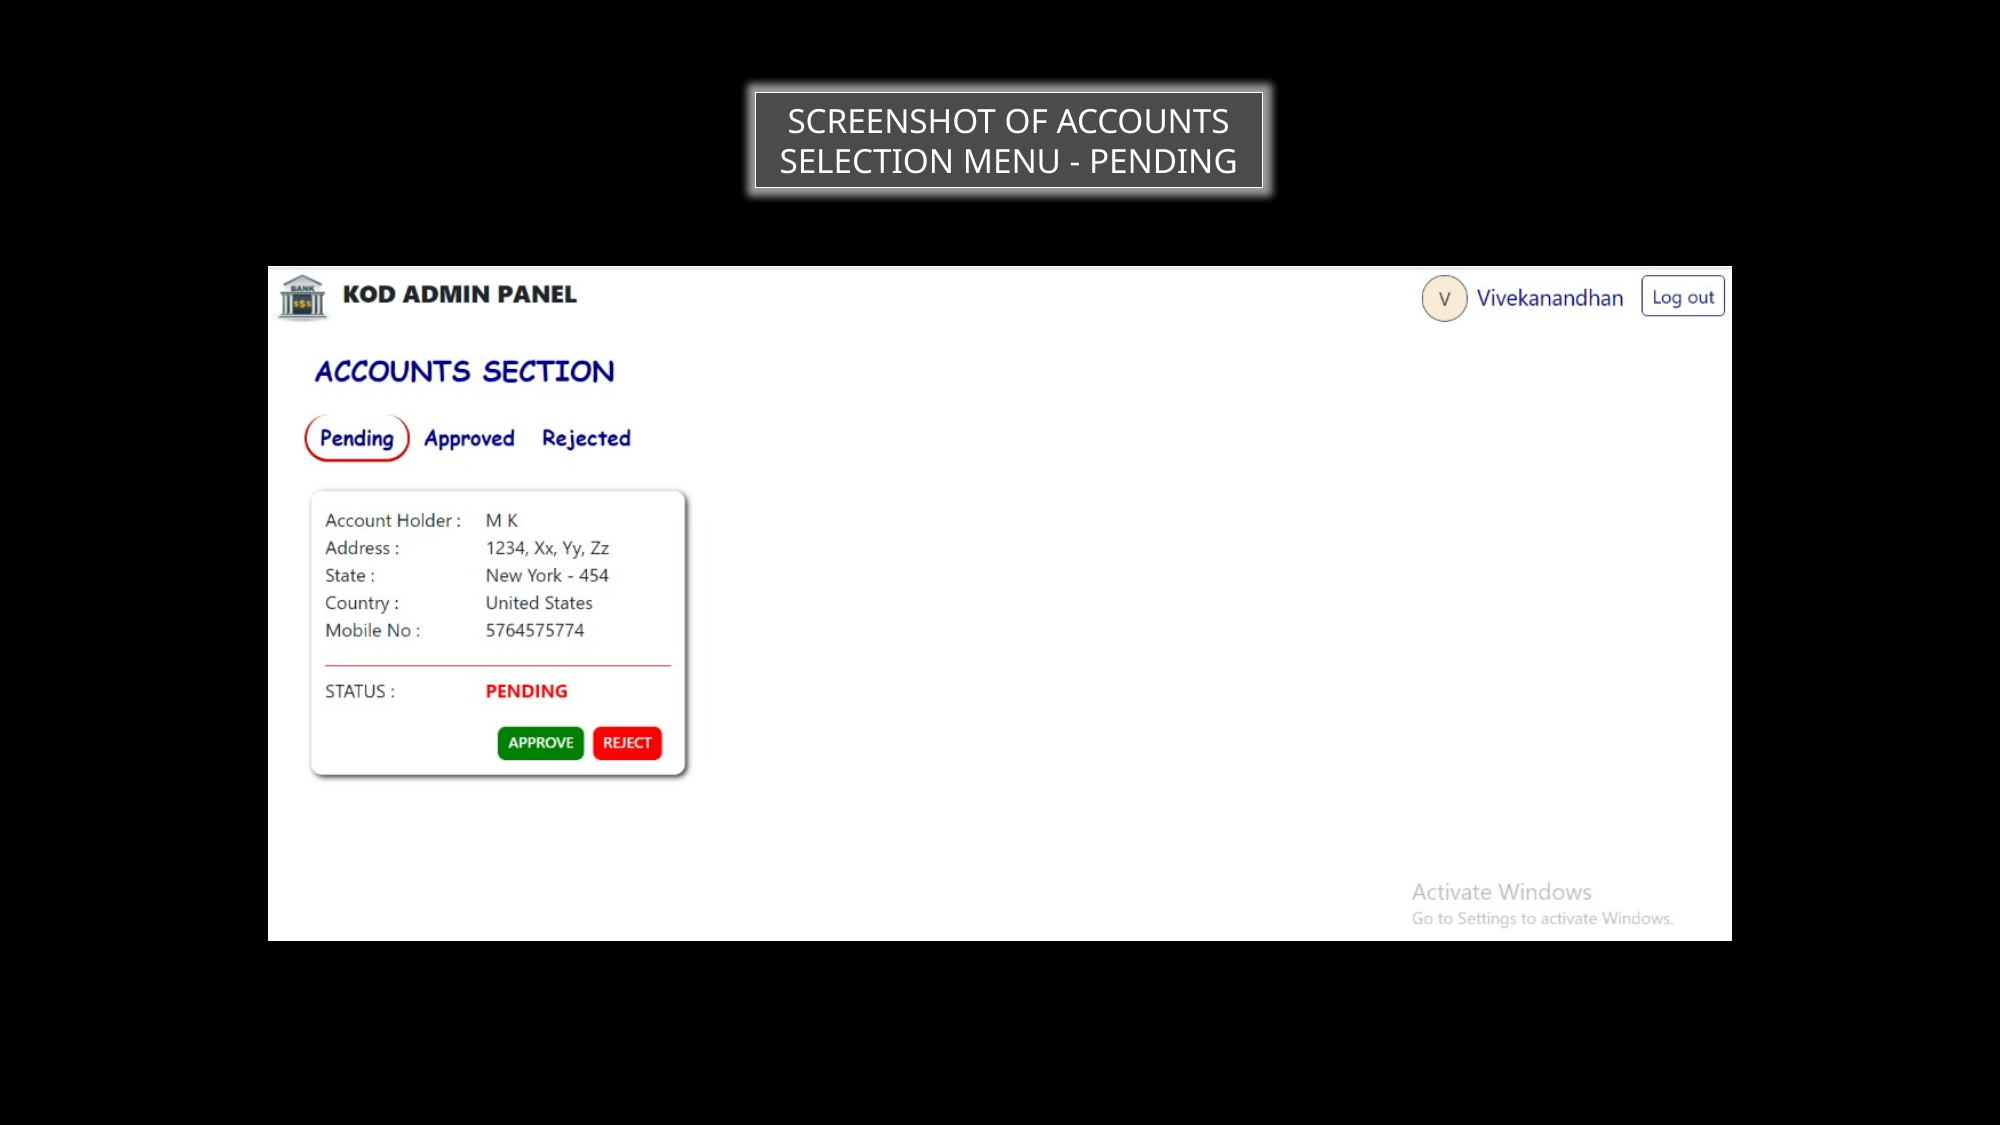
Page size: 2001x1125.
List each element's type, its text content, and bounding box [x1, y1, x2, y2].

text_box SCREENSHOT OF ACCOUNTS SELECTION MENU - PENDING [755, 92, 1263, 188]
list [268, 266, 1732, 941]
